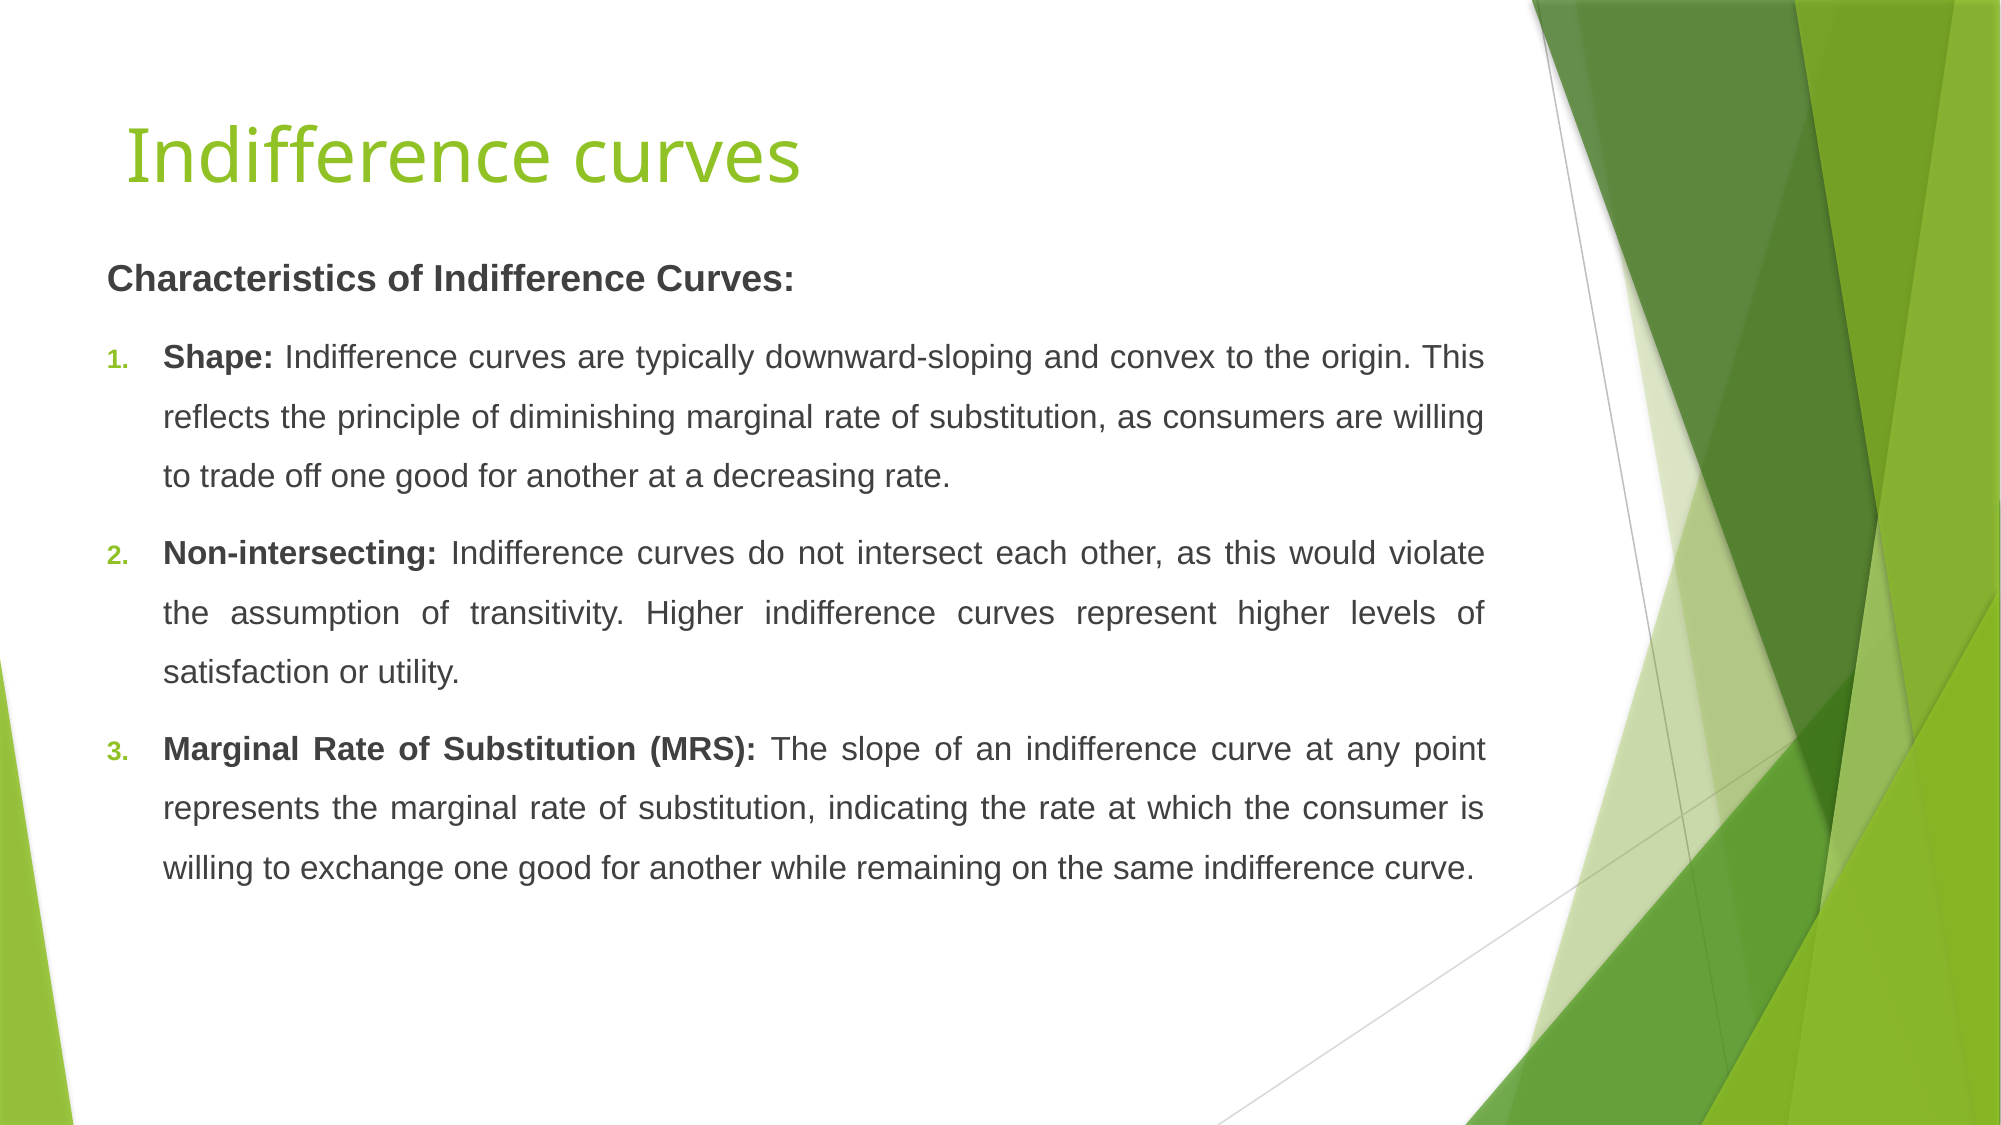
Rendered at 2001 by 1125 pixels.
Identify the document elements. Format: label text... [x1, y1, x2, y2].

list Characteristics of Indifference Curves: Shape: Indifference curves are typically downward-sloping and convex to the origin. This reflects the principle of diminishing marginal rate of substitution, as consumers are willing to trade off one good for another at a decreasing rate. Non-intersecting: Indifference curves do not intersect each other, as this would violate the assumption of transitivity. Higher indifference curves represent higher levels of satisfaction or utility. Marginal Rate of Substitution (MRS): The slope of an indifference curve at any point represents the marginal rate of substitution, indicating the rate at which the consumer is willing to exchange one good for another while remaining on the same indifference curve. [91, 223, 1503, 930]
title Indifference curves [111, 99, 1522, 224]
